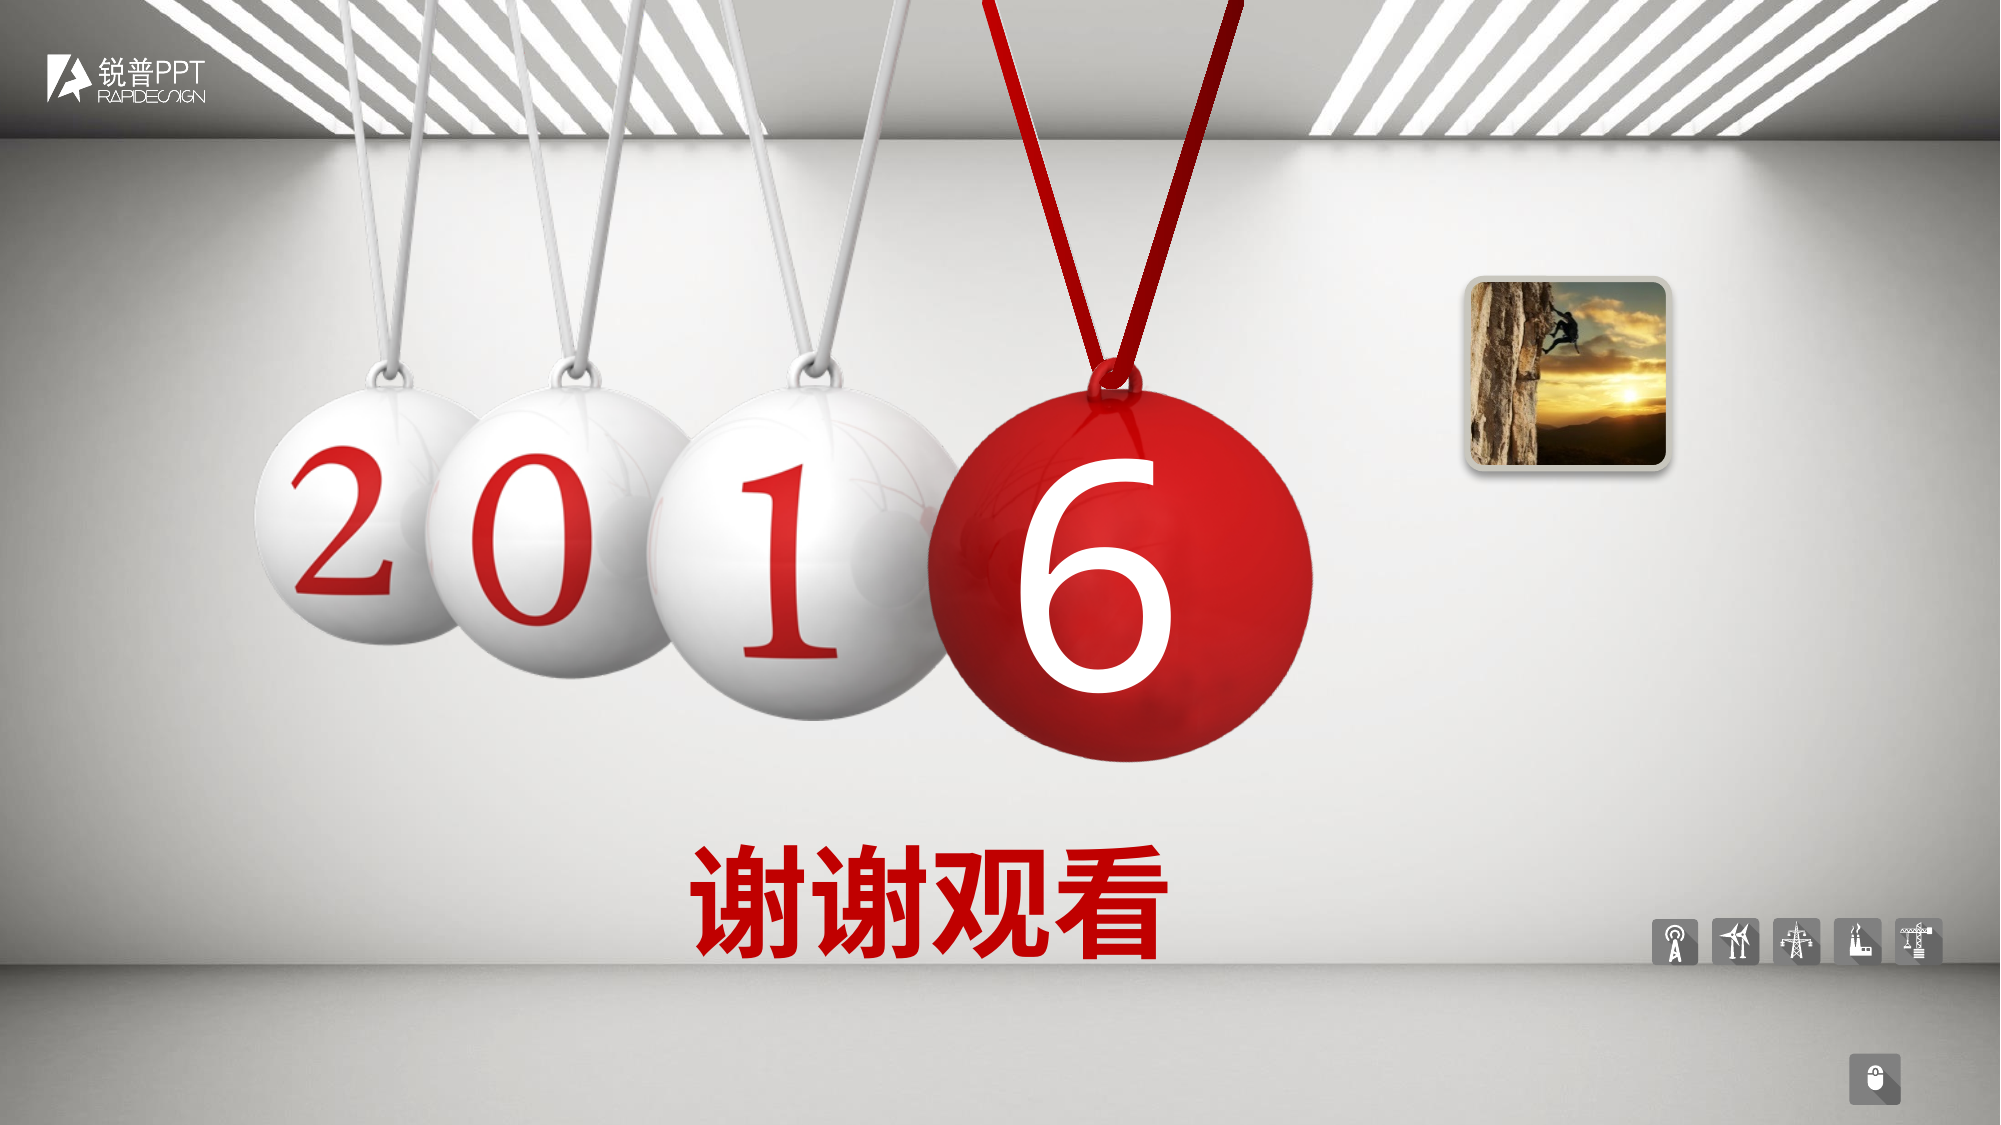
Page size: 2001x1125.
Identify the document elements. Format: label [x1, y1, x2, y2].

text_box [922, 0, 1338, 771]
text_box [1651, 917, 1943, 966]
text_box [47, 54, 205, 103]
picture [0, 0, 2000, 1125]
text_box [1849, 1053, 1901, 1106]
